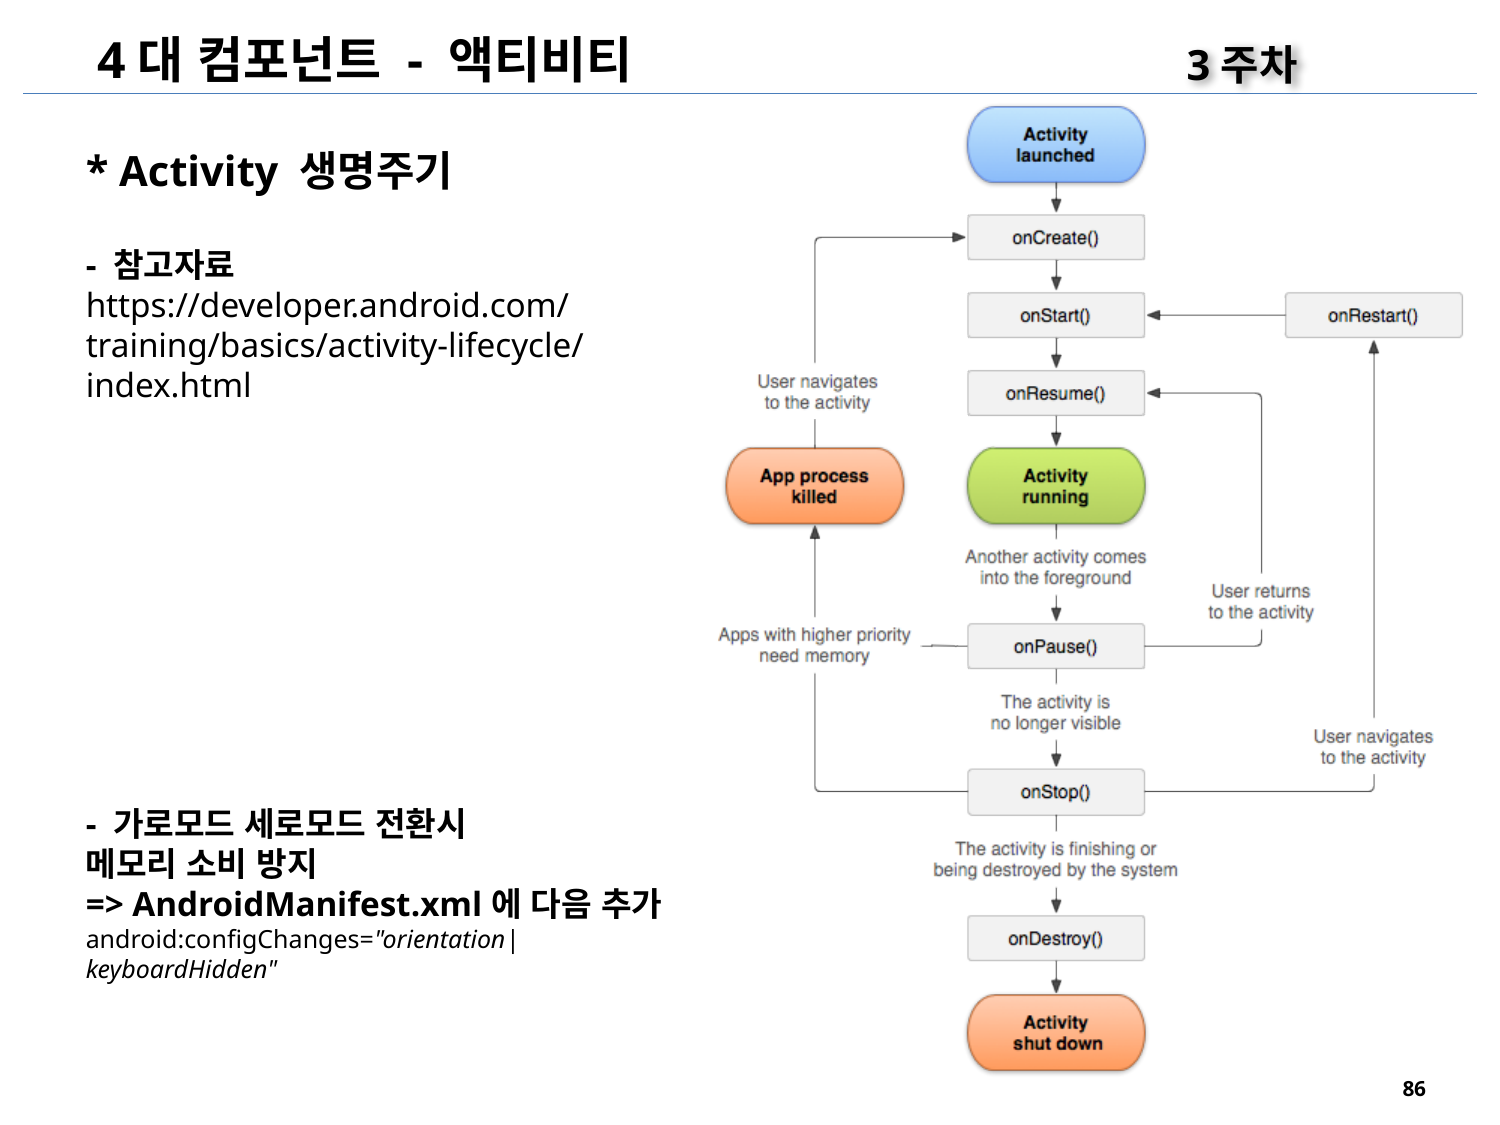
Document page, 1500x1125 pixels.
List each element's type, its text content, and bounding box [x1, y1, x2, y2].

text_box 3주차 [1171, 30, 1313, 92]
text_box 4대 컴포넌트 - 액티비티 [82, 20, 648, 96]
text_box * Activity 생명주기 - 참고자료 https://developer.android.com/training/basics/activity-lifecycle/index.html - 가로모드 세로모드 전환시 메모리 소비 방지 => AndroidManifest.xml에 다음 추가 android:configChanges="orientation|keyboardHidden" [71, 137, 697, 1041]
picture [702, 93, 1471, 1087]
